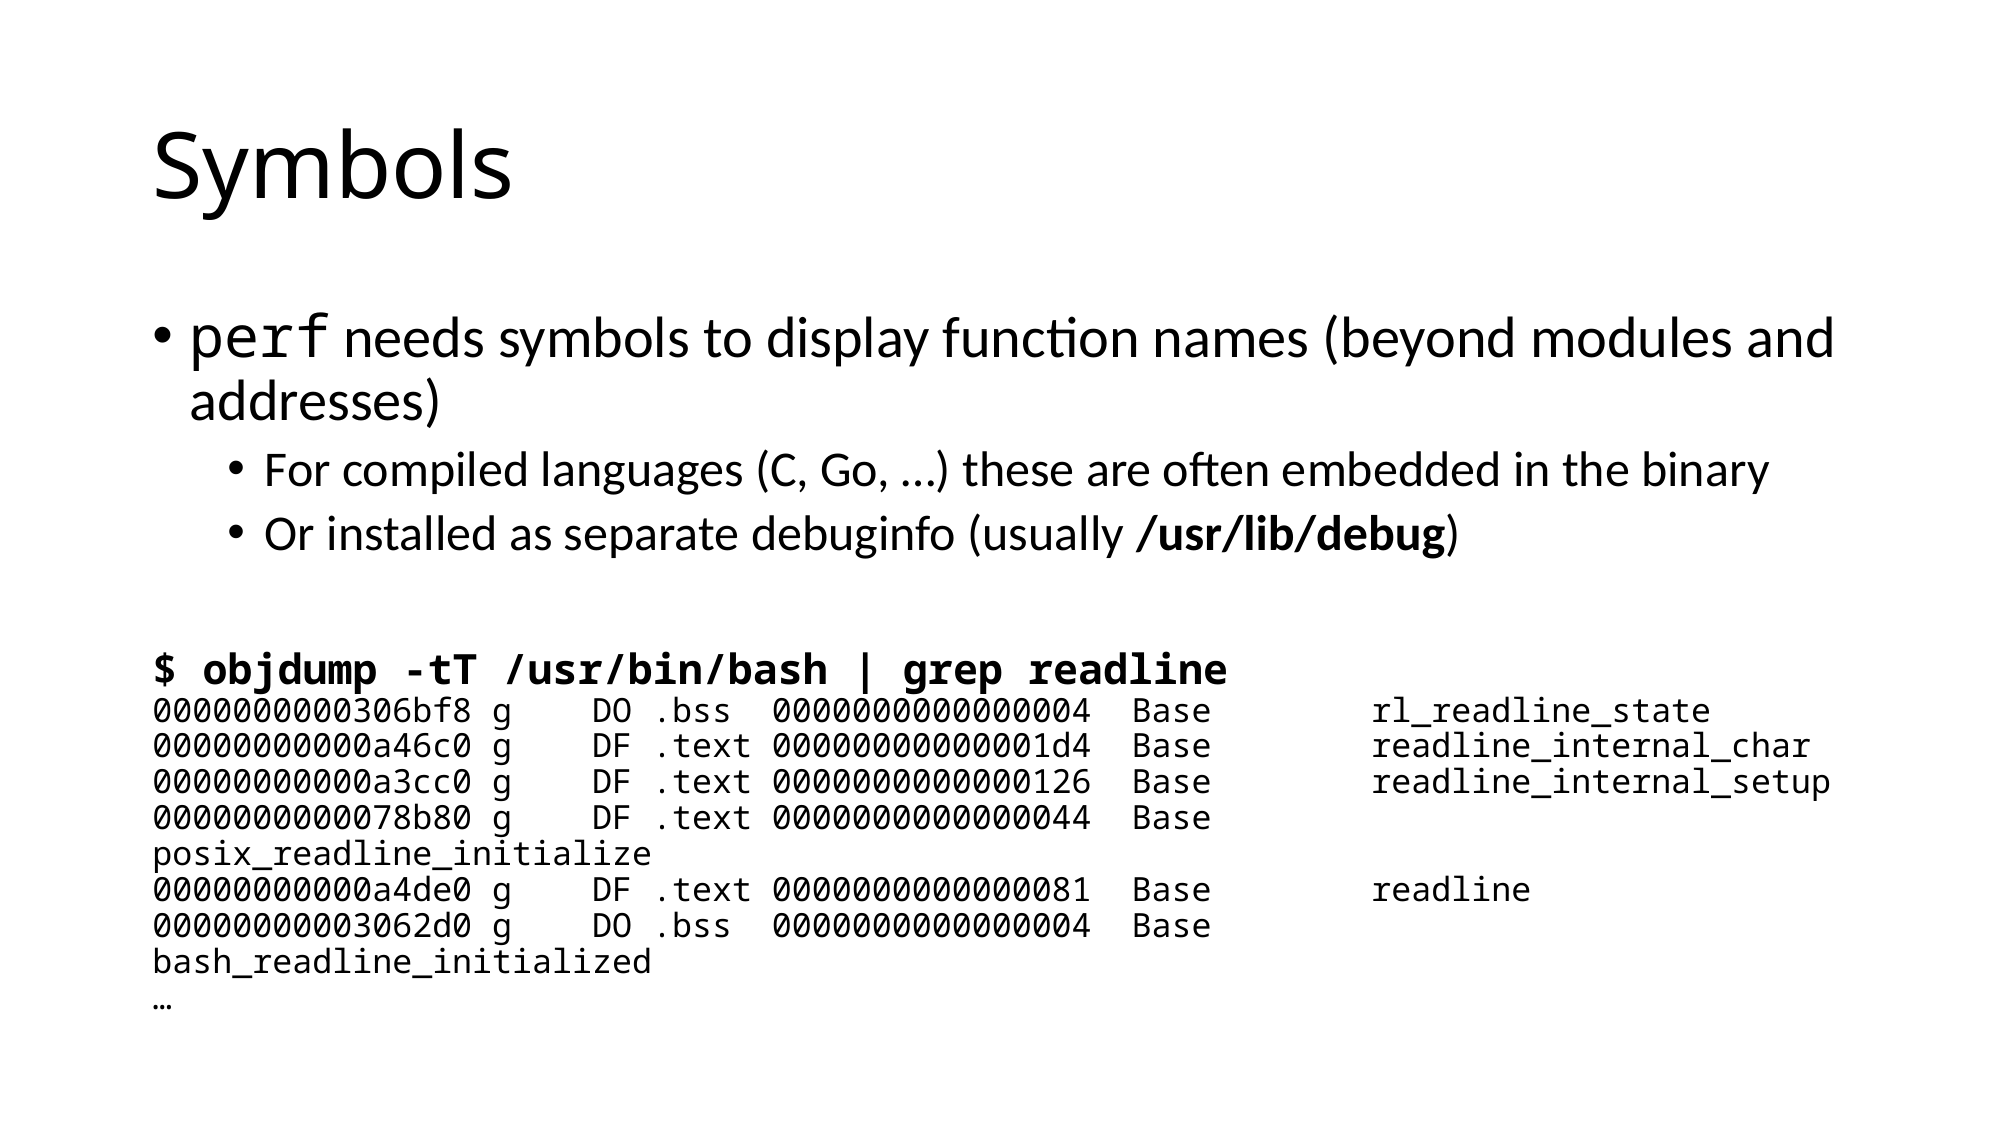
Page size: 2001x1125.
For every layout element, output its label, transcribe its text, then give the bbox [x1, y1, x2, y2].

list perf needs symbols to display function names (beyond modules and addresses) For compiled languages (C, Go, …) these are often embedded in the binary Or installed as separate debuginfo (usually /usr/lib/debug) $ objdump -tT /usr/bin/bash | grep readline 0000000000306bf8 g DO .bss 0000000000000004 Base rl_readline_state 00000000000a46c0 g DF .text 00000000000001d4 Base readline_internal_char 00000000000a3cc0 g DF .text 0000000000000126 Base readline_internal_setup 0000000000078b80 g DF .text 0000000000000044 Base posix_readline_initialize 00000000000a4de0 g DF .text 0000000000000081 Base readline 00000000003062d0 g DO .bss 0000000000000004 Base bash_readline_initialized … [137, 299, 1863, 1014]
title Symbols [137, 59, 1863, 278]
